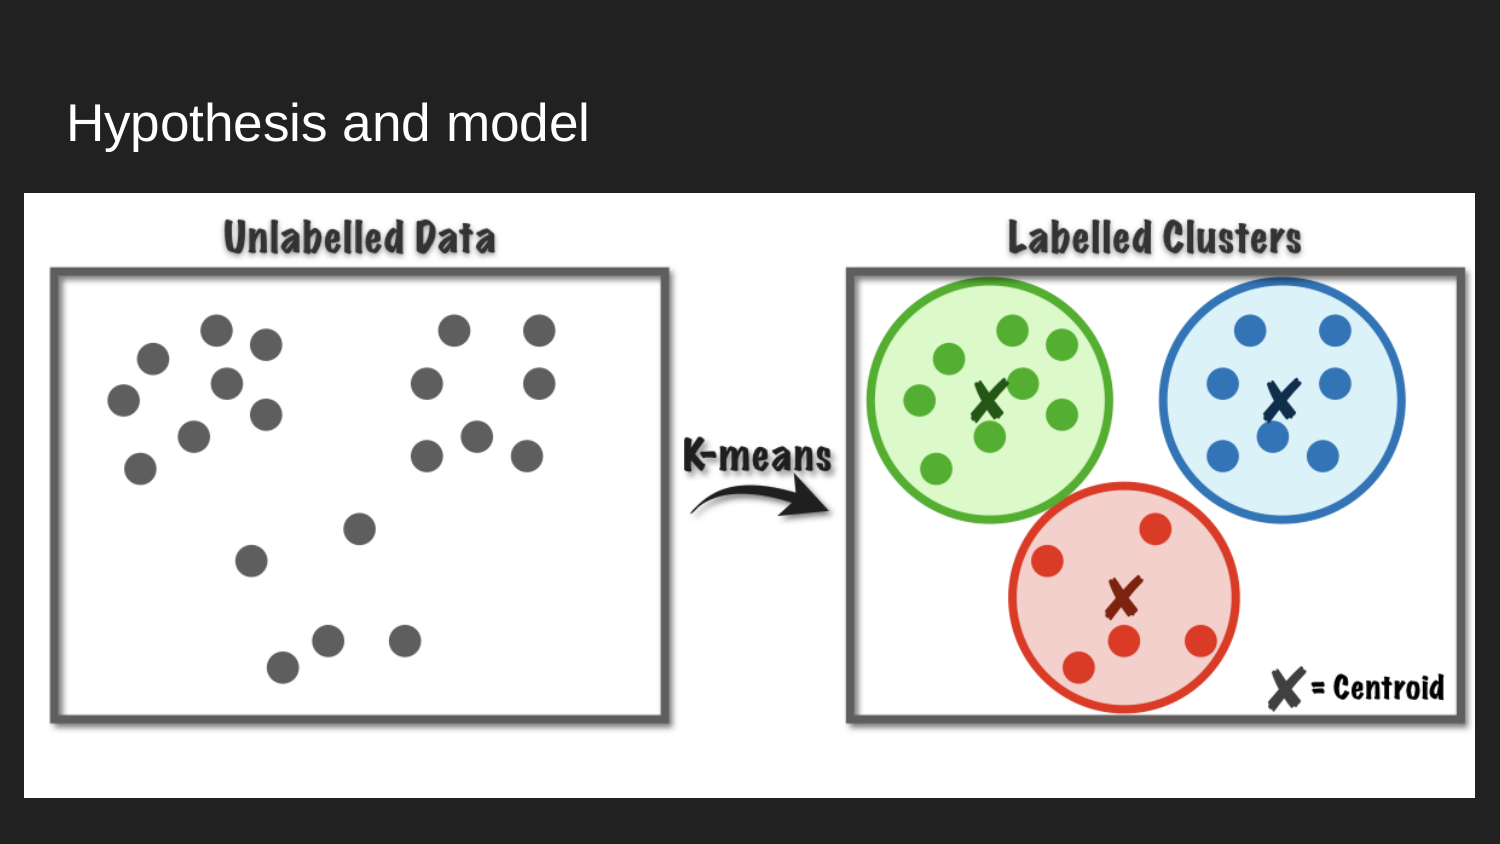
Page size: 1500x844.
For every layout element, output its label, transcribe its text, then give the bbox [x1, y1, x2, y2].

title Hypothesis and model [51, 72, 1449, 167]
picture [24, 193, 1476, 798]
